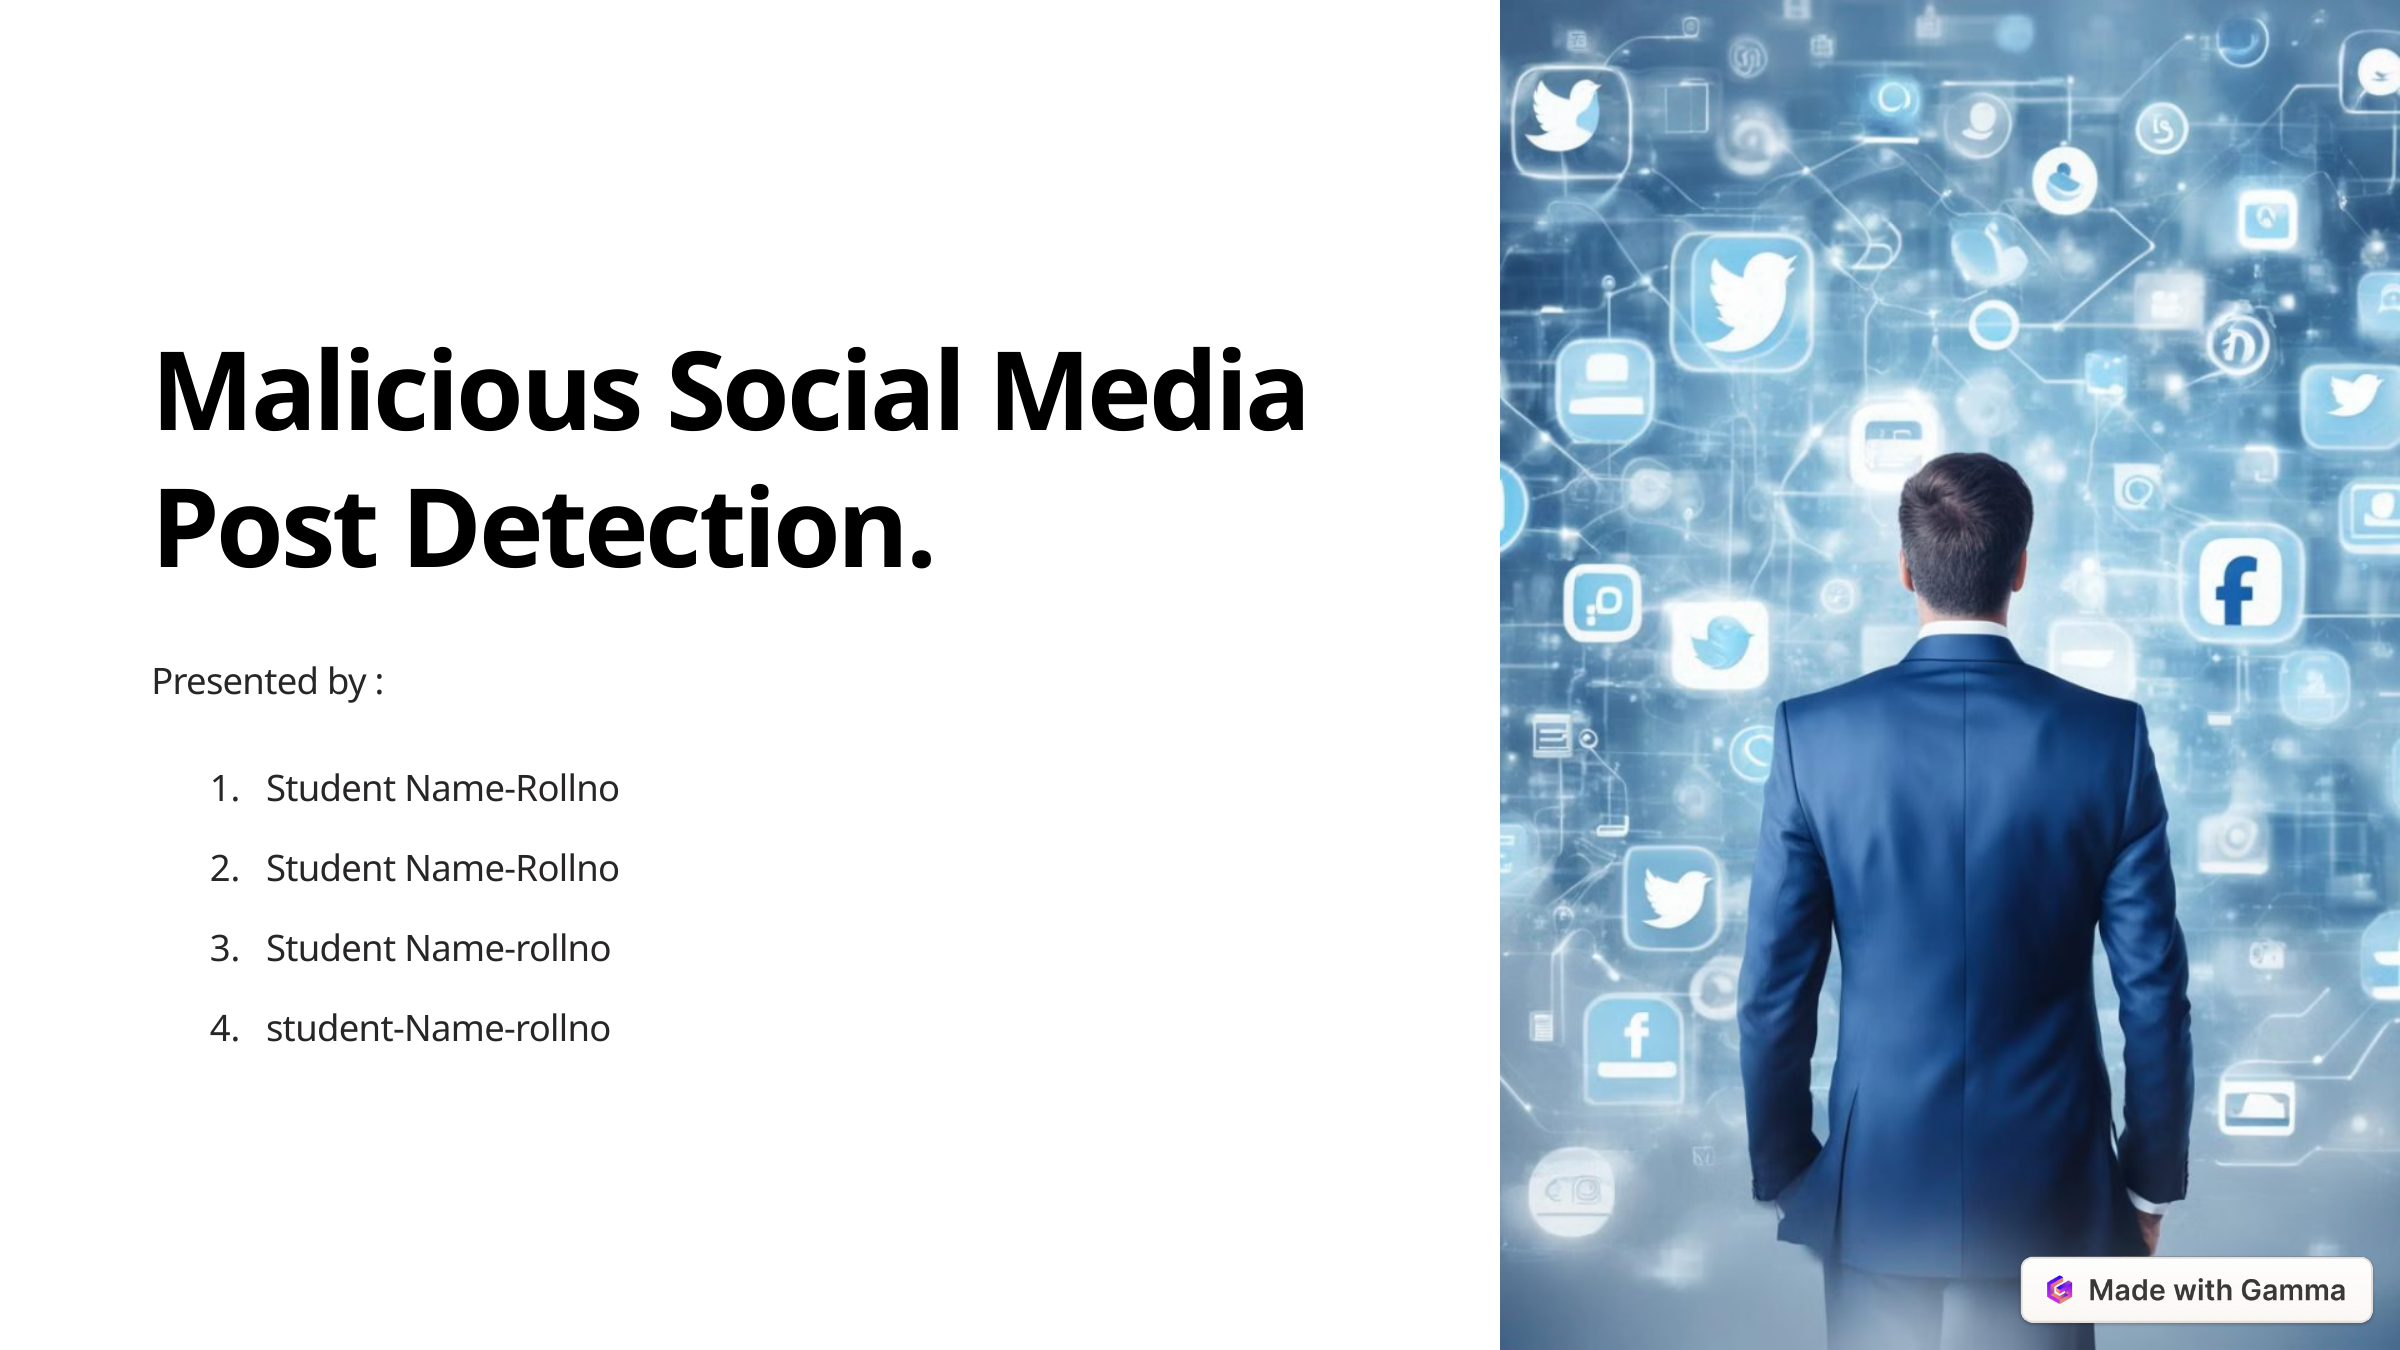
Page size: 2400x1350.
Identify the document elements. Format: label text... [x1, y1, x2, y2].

text_box Student Name-Rollno [194, 815, 1364, 882]
text_box Student Name-Rollno [194, 735, 1364, 802]
text_box Student Name-rollno [194, 895, 1364, 962]
text_box [0, 0, 1499, 1350]
text_box student-Name-rollno [194, 976, 1364, 1042]
text_box Malicious Social Media Post Detection. [136, 308, 1364, 582]
text_box Presented by : [136, 636, 1364, 695]
picture [1499, 0, 2400, 1350]
